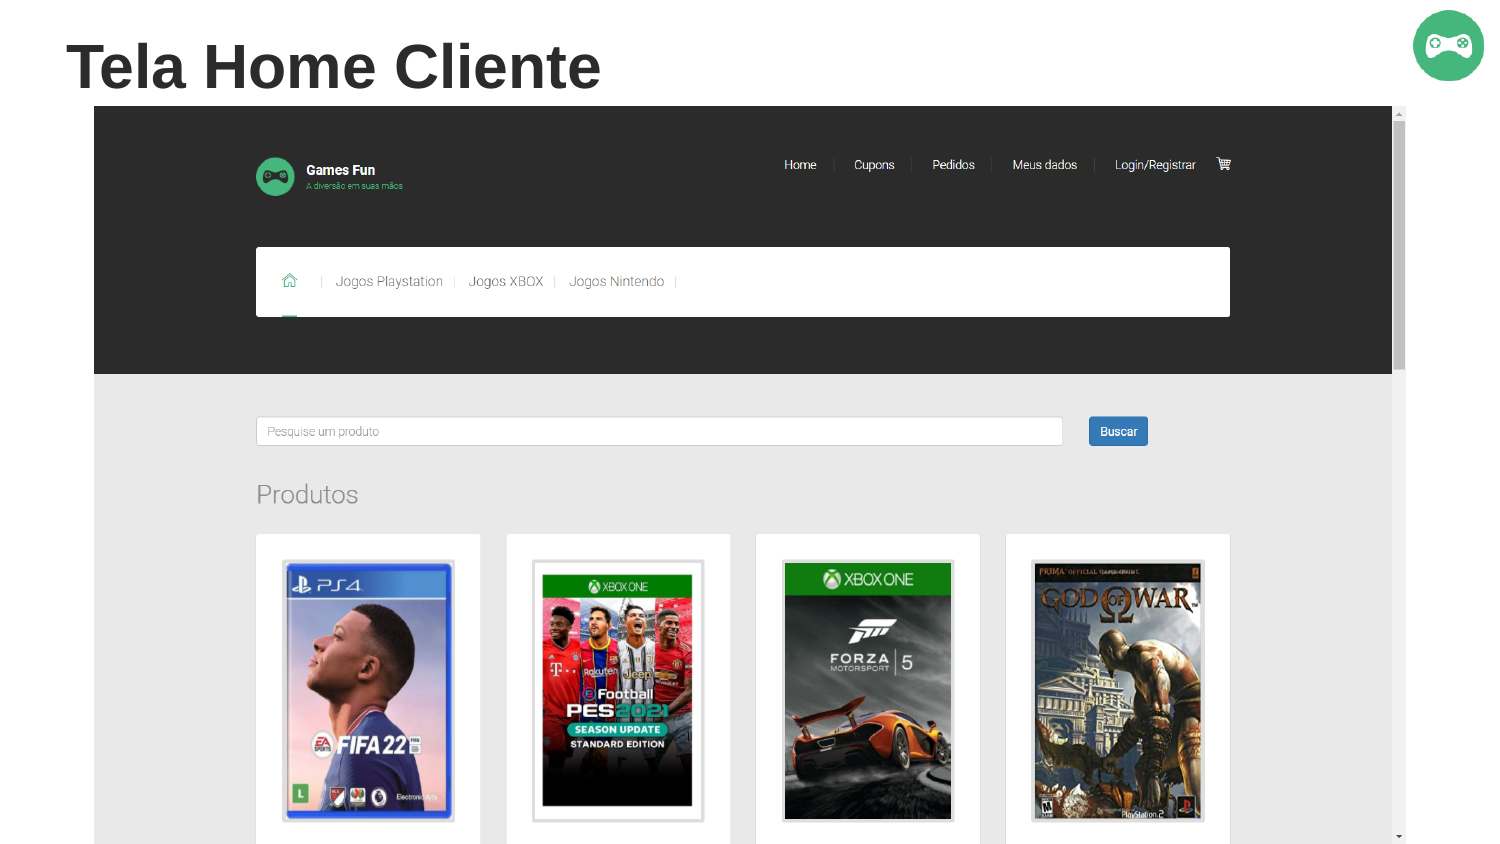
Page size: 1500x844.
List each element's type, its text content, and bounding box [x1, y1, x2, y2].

picture [1413, 10, 1485, 81]
title Tela Home Cliente [51, 10, 1449, 111]
picture [94, 106, 1406, 844]
